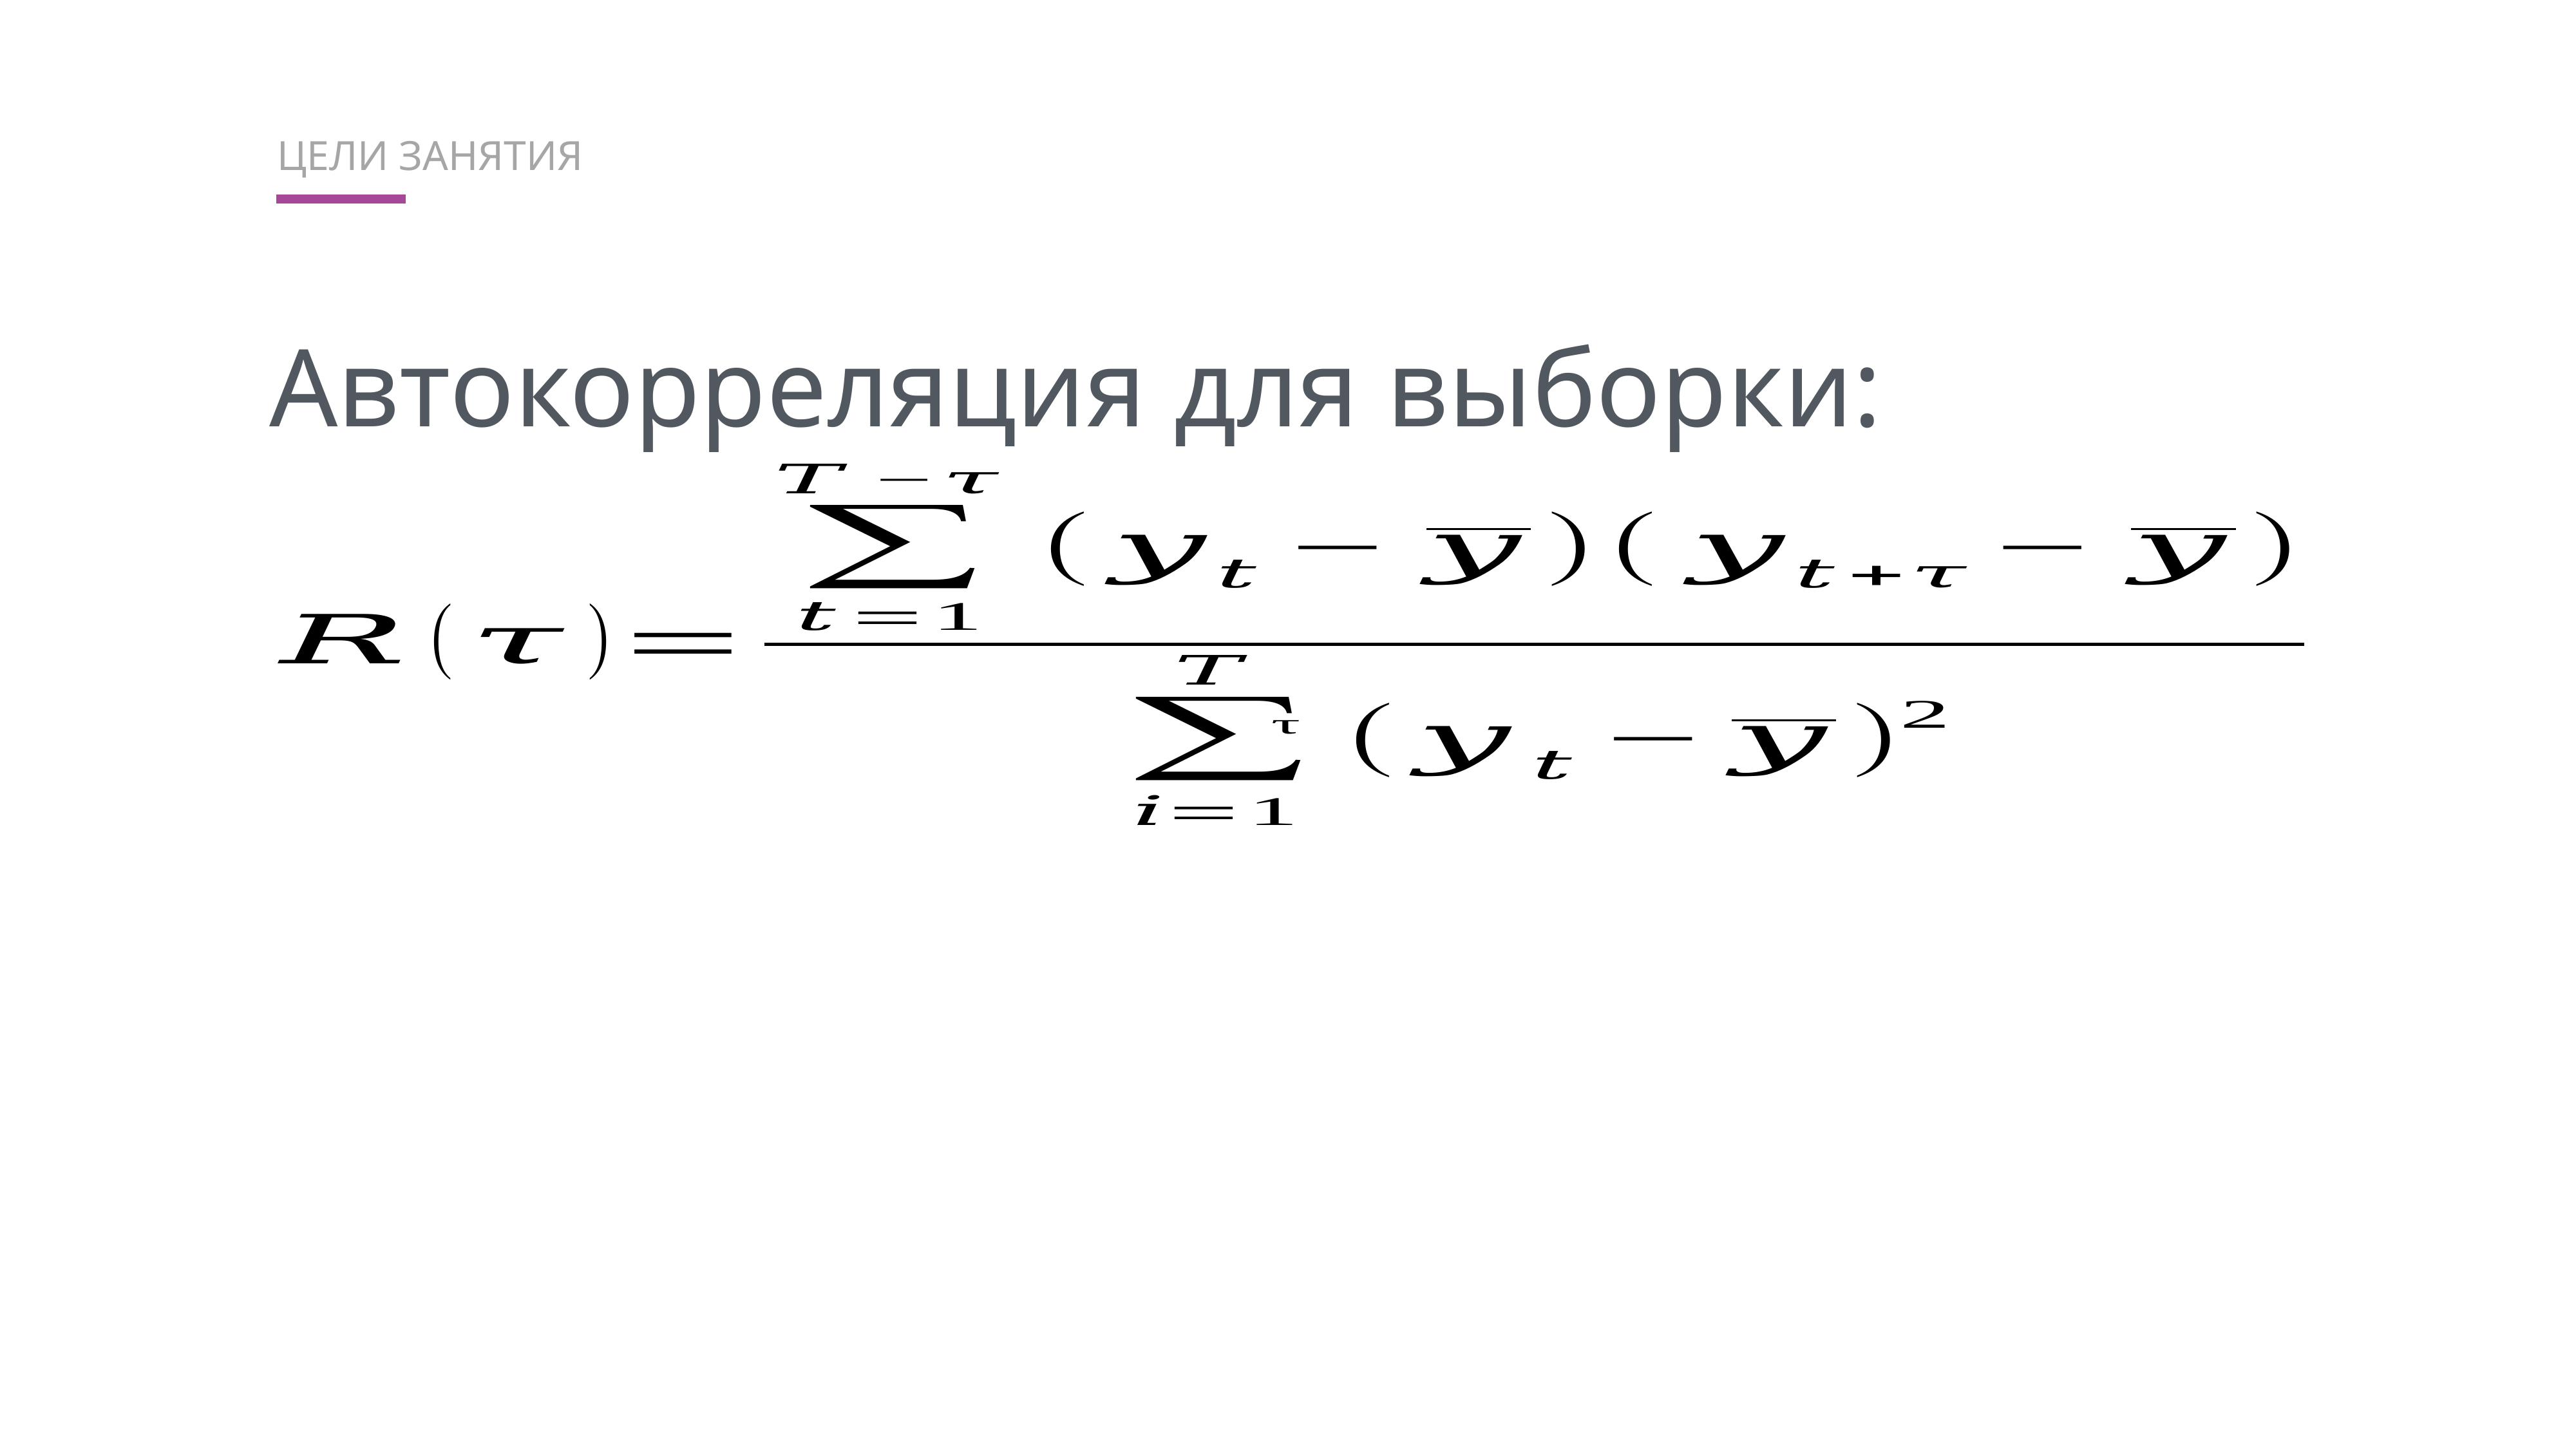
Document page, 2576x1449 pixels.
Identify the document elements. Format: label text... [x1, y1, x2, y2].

text_box Автокорреляция для выборки: [264, 275, 2311, 456]
text_box ЦЕЛИ ЗАНЯТИЯ [272, 109, 2318, 178]
